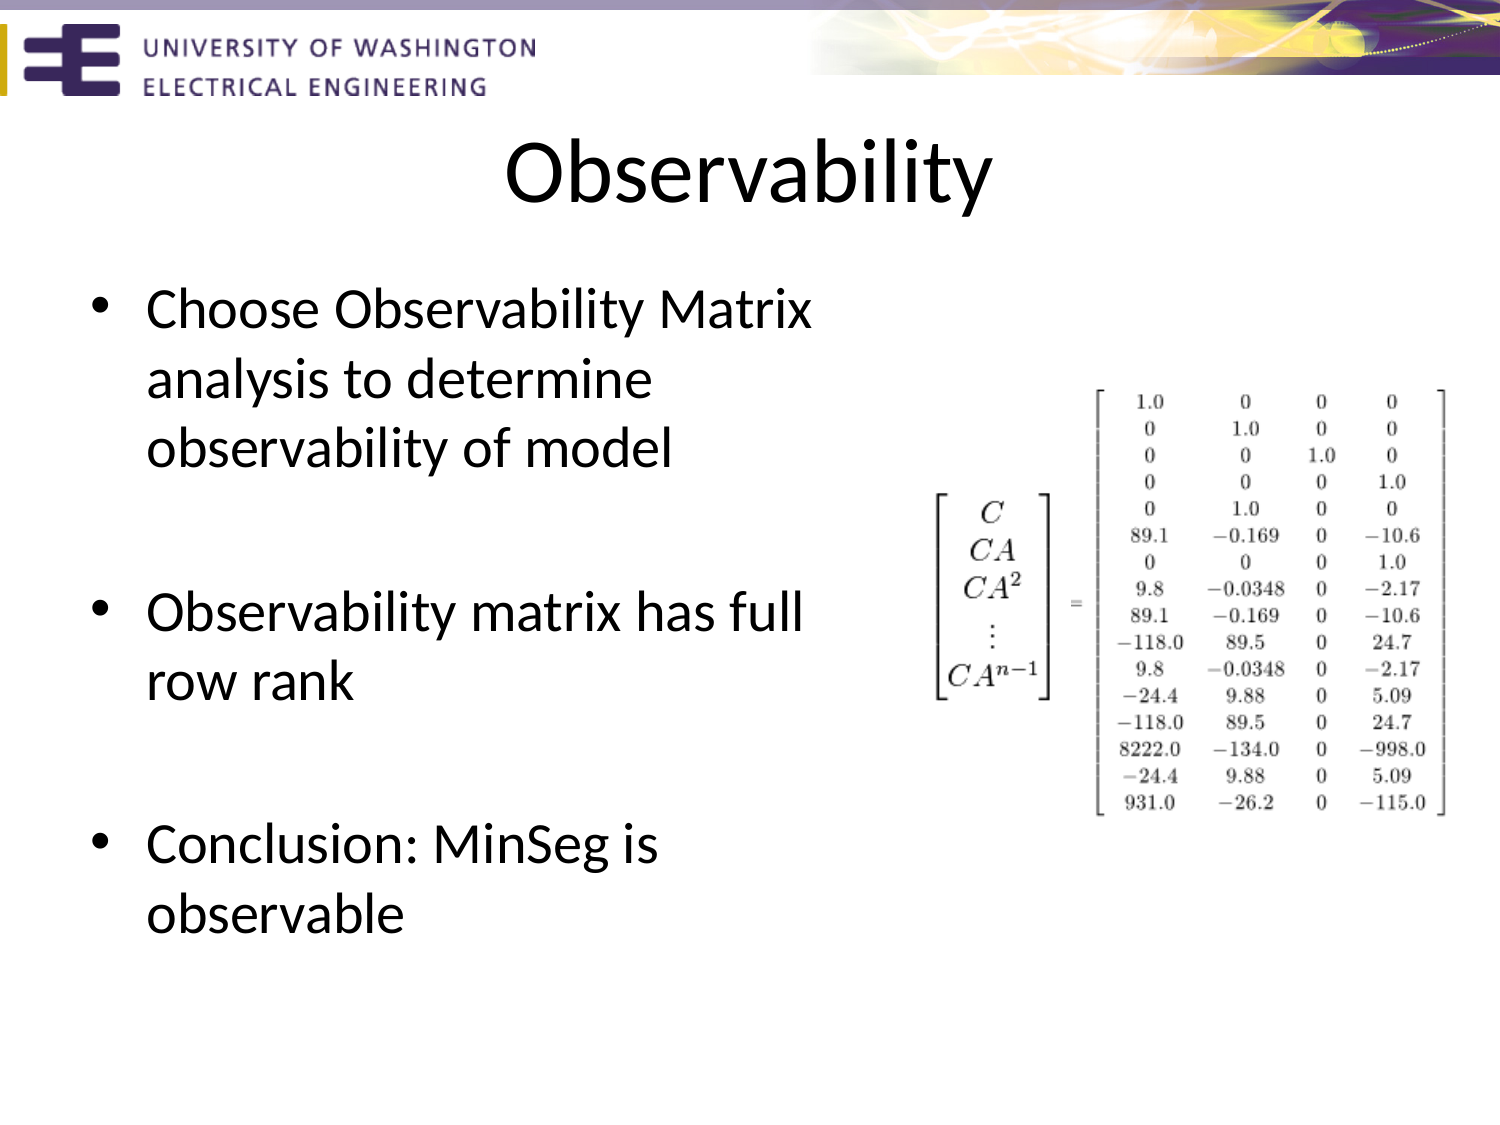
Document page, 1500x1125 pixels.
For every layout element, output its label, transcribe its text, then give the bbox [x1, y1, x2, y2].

title Observability [75, 99, 1425, 233]
picture [919, 374, 1482, 826]
text_box Choose Observability Matrix analysis to determine observability of model Observability matrix has full row rank Conclusion: MinSeg is observable [75, 262, 875, 975]
picture [0, 0, 1500, 96]
